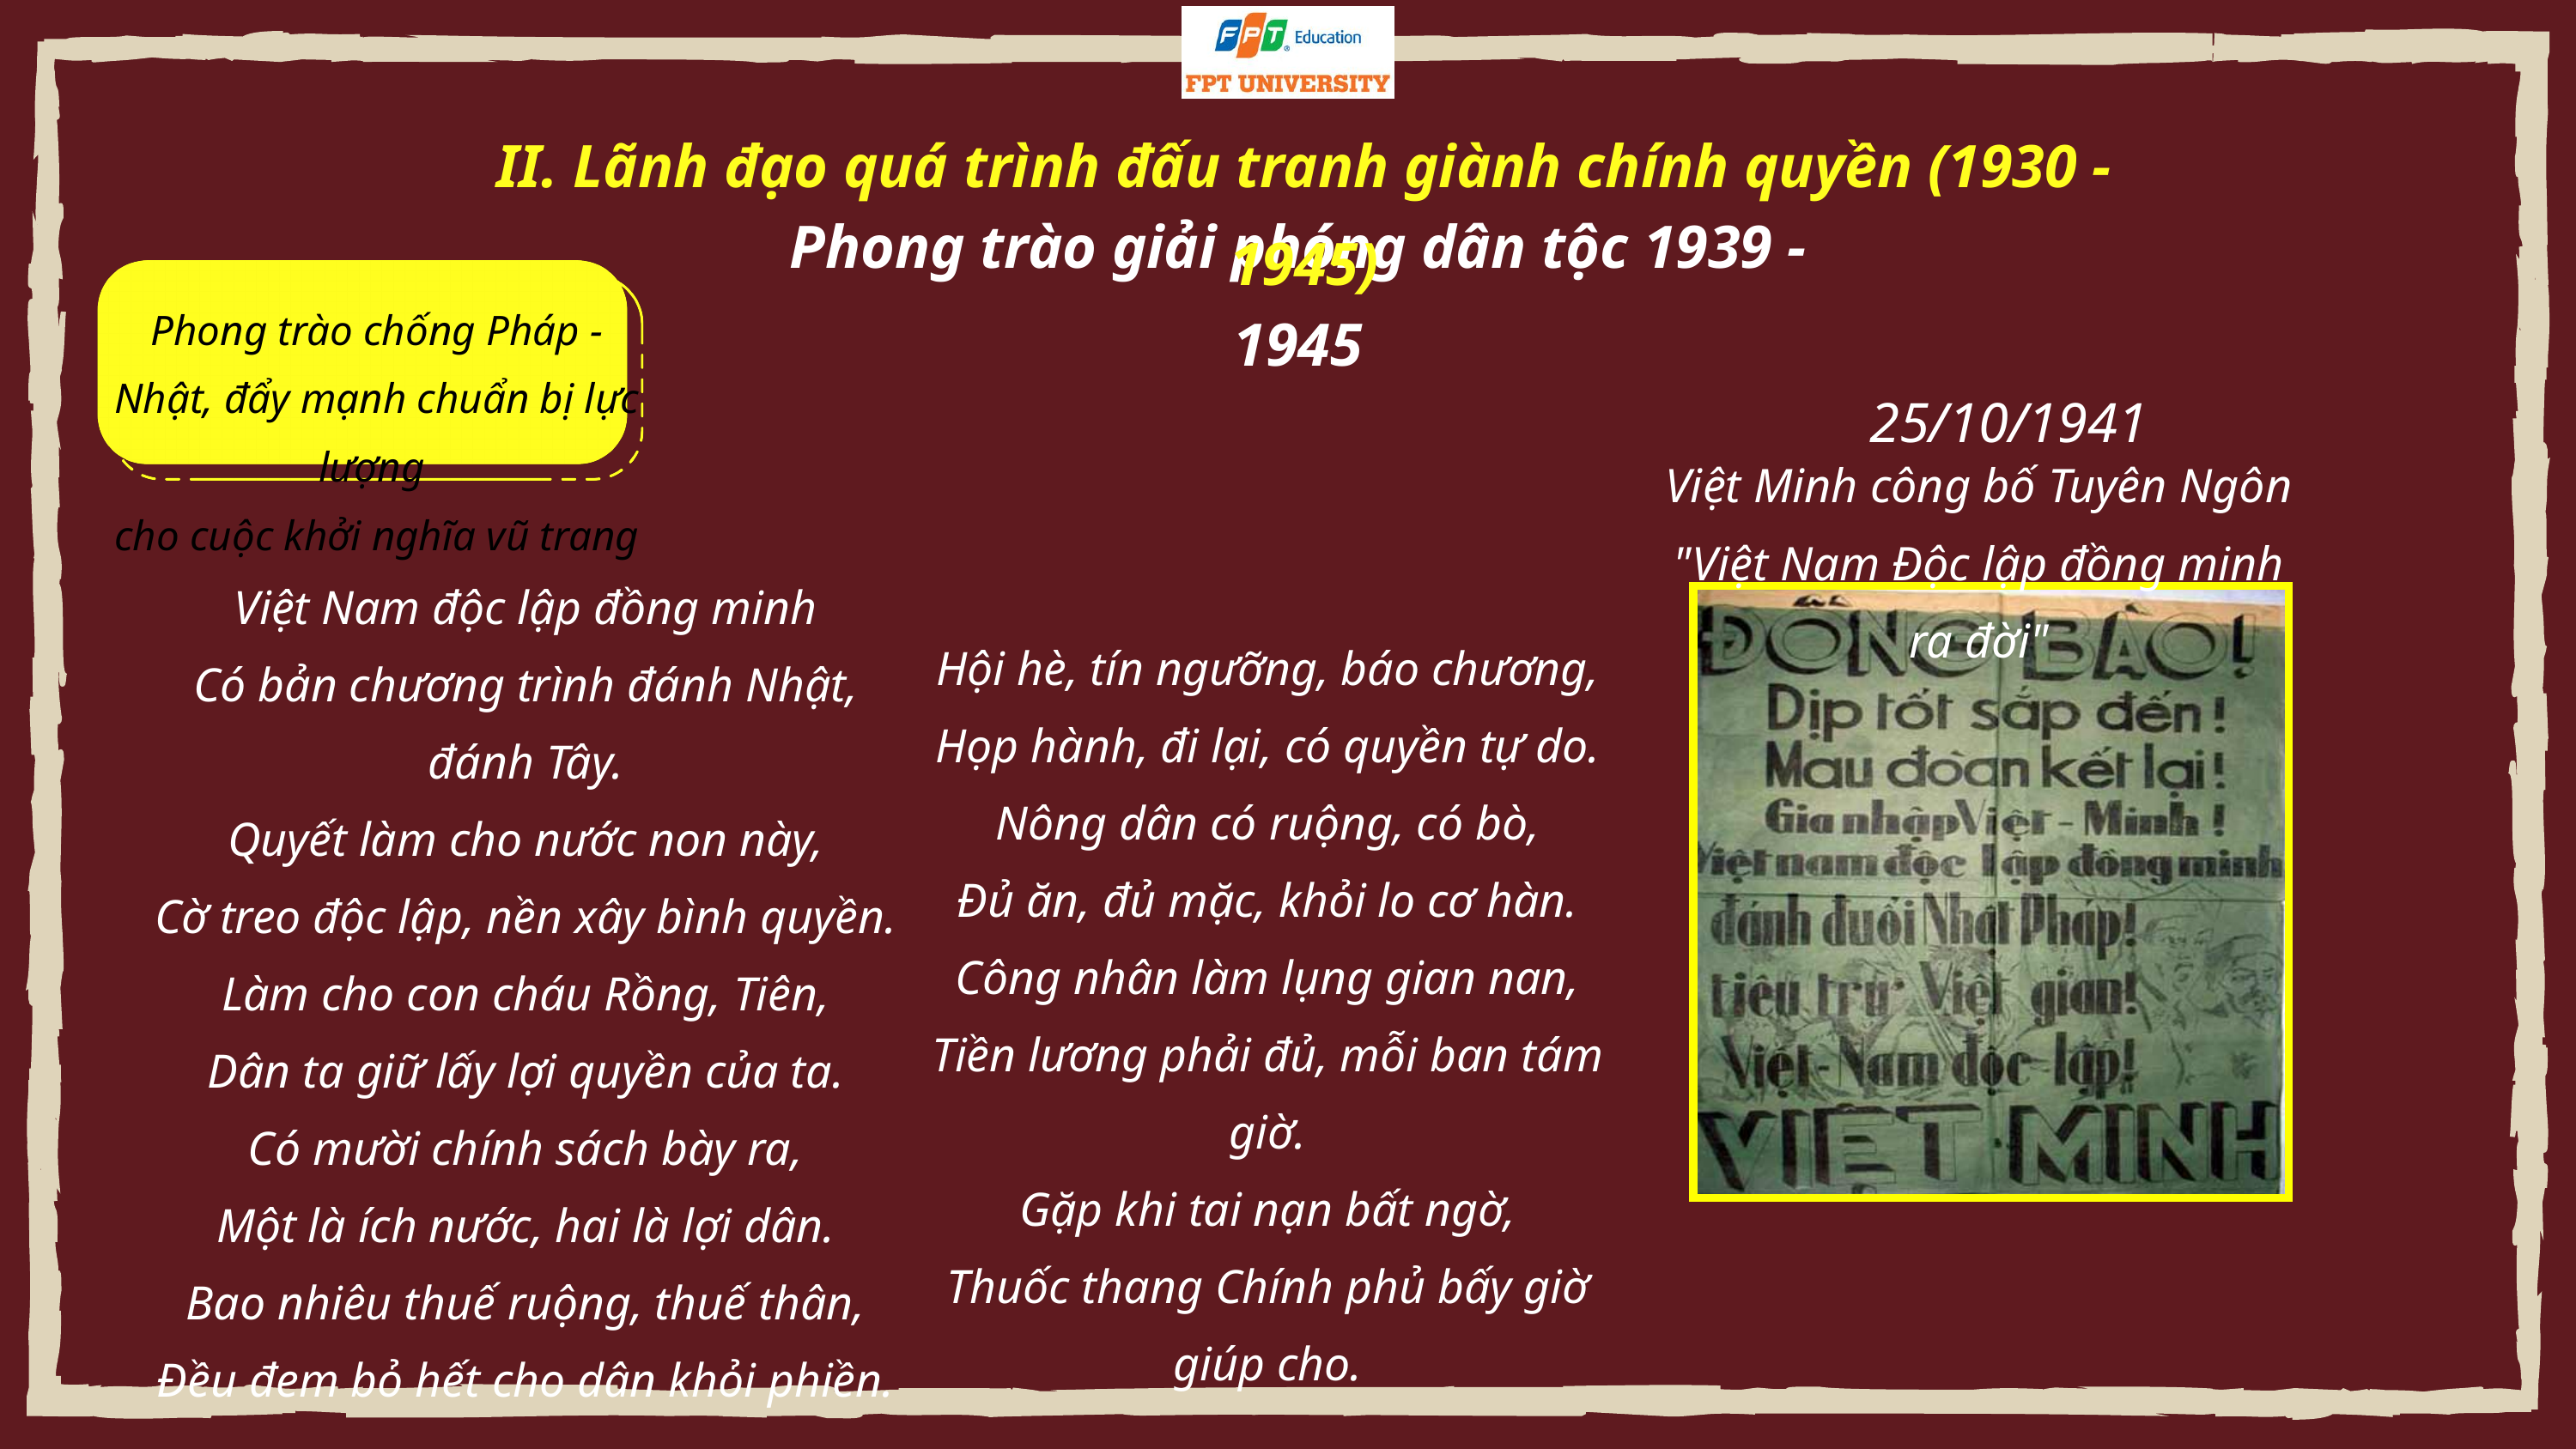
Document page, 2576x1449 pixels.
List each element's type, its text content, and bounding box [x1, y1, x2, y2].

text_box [144, 555, 1629, 1316]
text_box [1182, 6, 1394, 99]
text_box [1498, 362, 2519, 1198]
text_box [96, 260, 644, 481]
text_box [26, 28, 2550, 1420]
text_box II. Lãnh đạo quá trình đấu tranh giành chính quyền (1930 - 1945) [450, 100, 2158, 298]
text_box Phong trào giải phóng dân tộc 1939 - 1945 [750, 298, 1846, 379]
